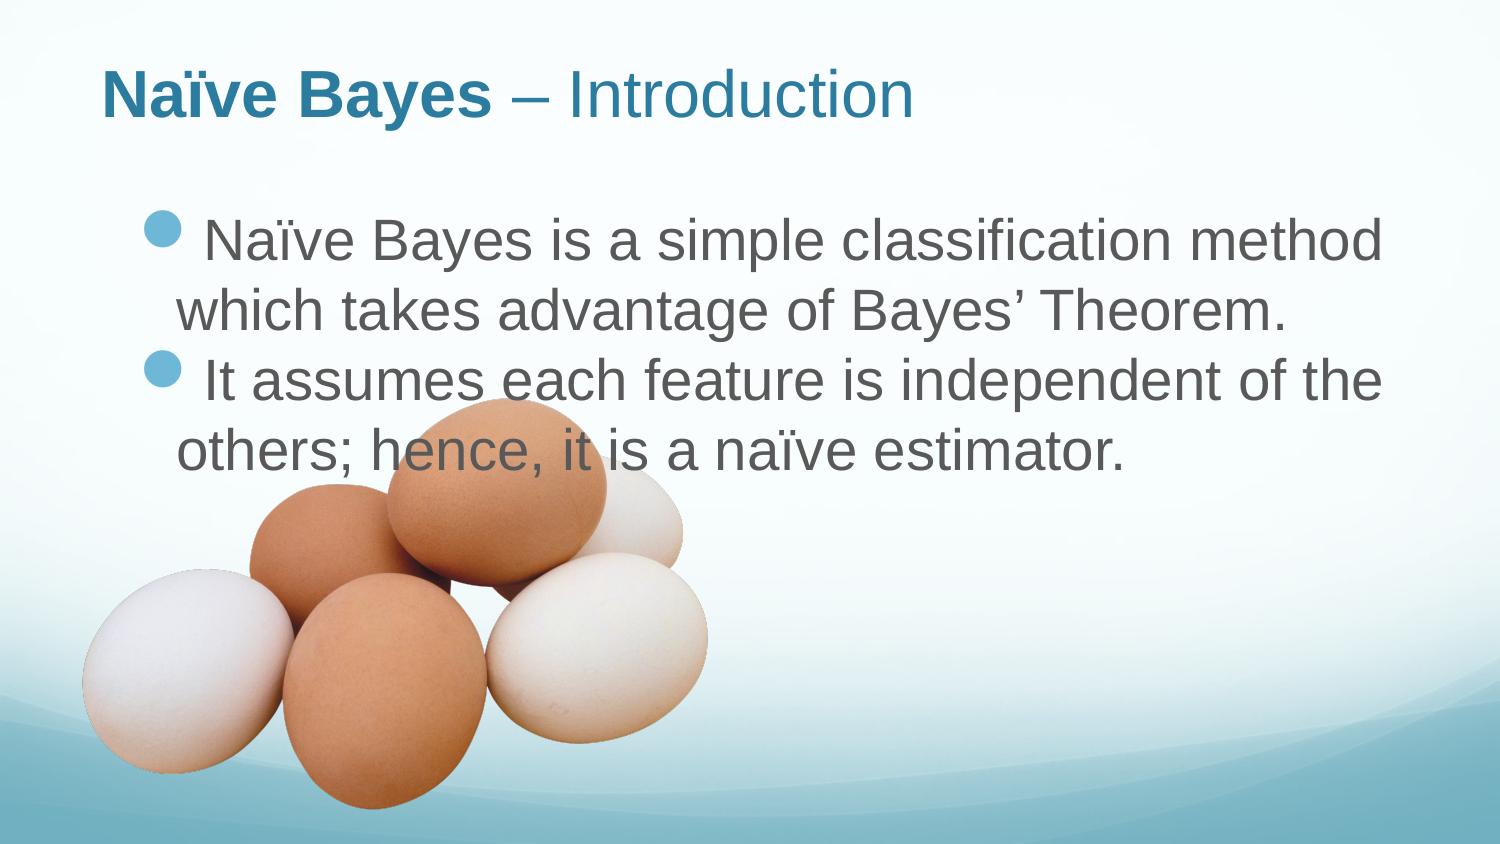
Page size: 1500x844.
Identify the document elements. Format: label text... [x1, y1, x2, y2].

list Naïve Bayes is a simple classification method which takes advantage of Bayes’ Theorem. It assumes each feature is independent of the others; hence, it is a naïve estimator. [90, 196, 1410, 732]
picture [46, 380, 746, 826]
title Naïve Bayes – Introduction [90, 13, 1410, 178]
